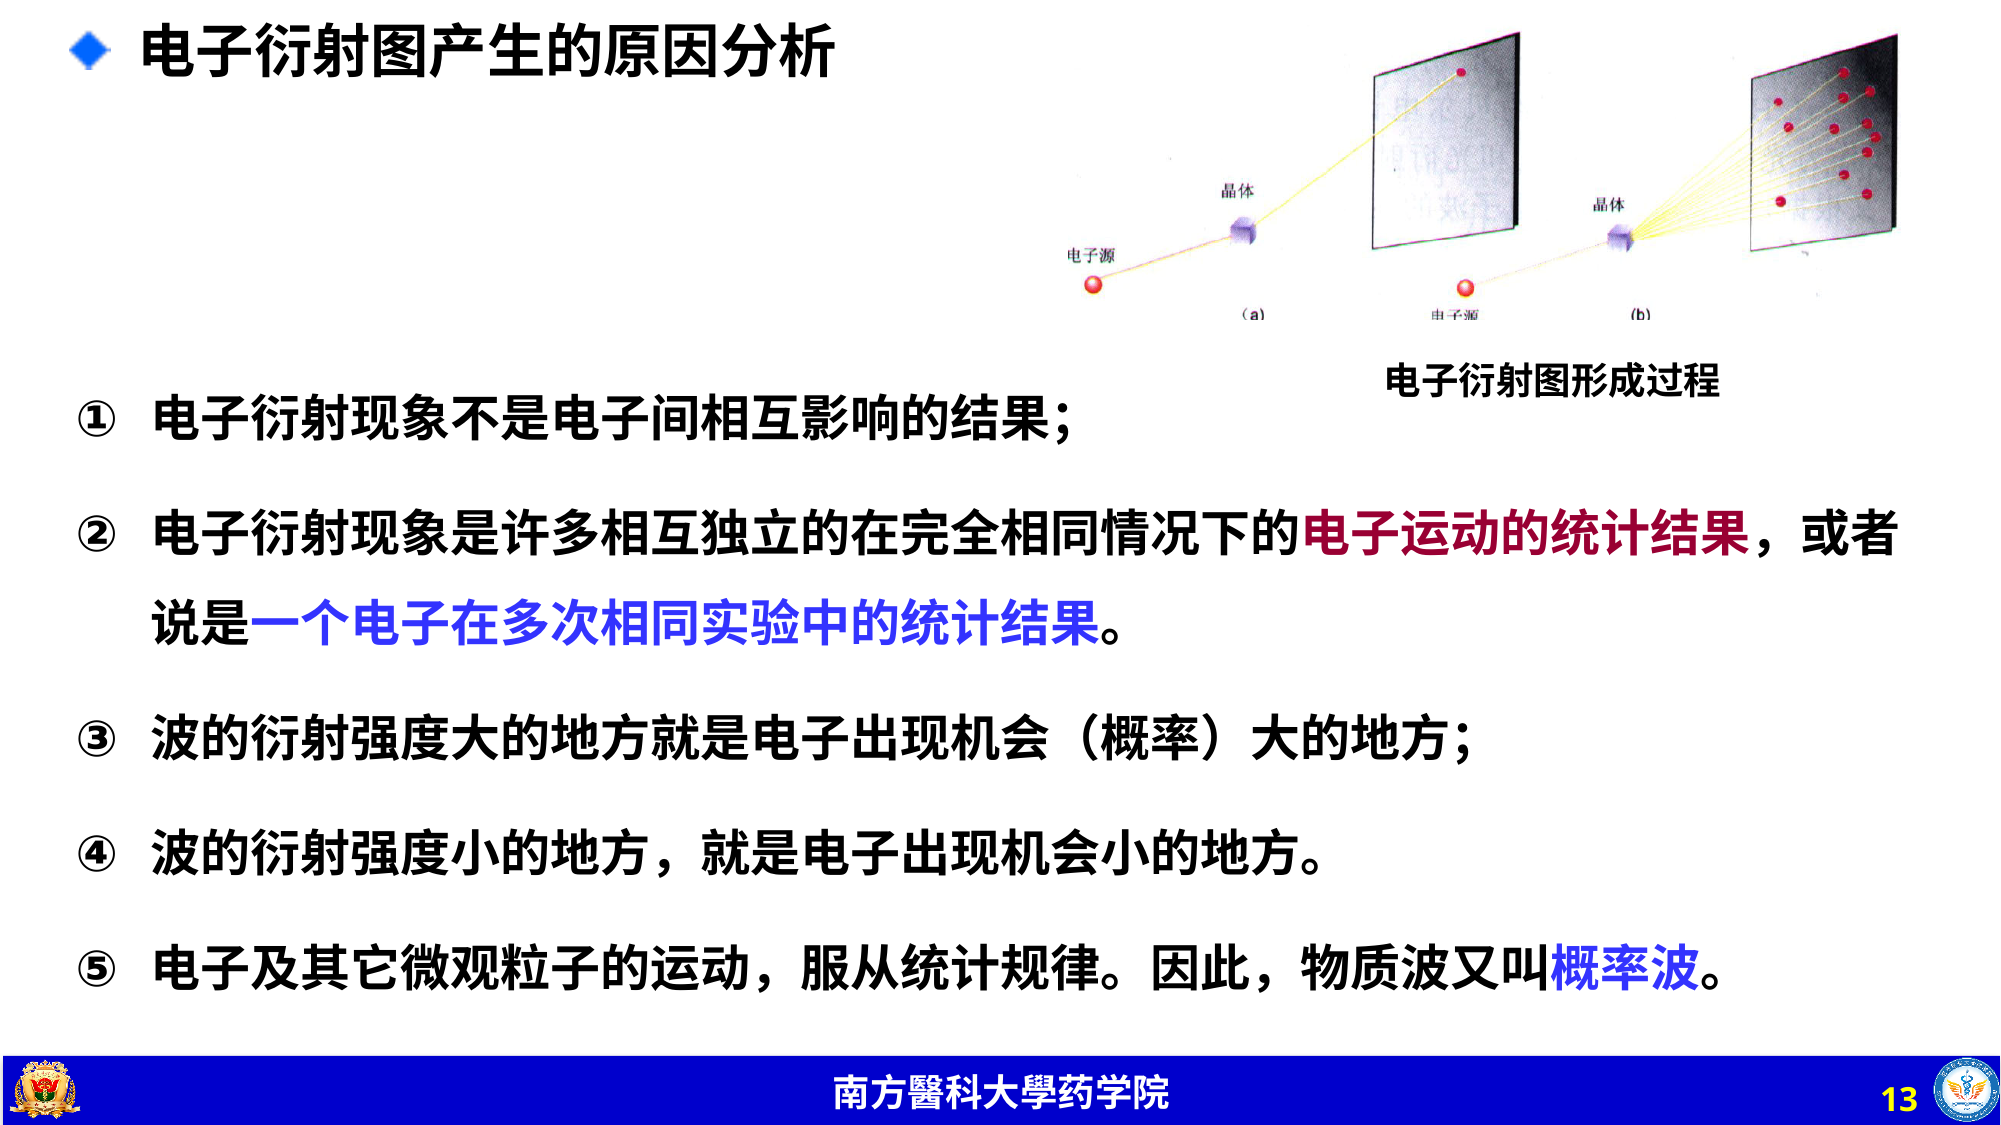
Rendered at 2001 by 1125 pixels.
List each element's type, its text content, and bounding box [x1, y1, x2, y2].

picture [69, 29, 111, 70]
text_box 电子衍射现象不是电子间相互影响的结果； 电子衍射现象是许多相互独立的在完全相同情况下的电子运动的统计结果，或者说是一个电子在多次相同实验中的统计结果。 波的衍射强度大的地方就是电子出现机会（概率）大的地方； 波的衍射强度小的地方，就是电子出现机会小的地方。 电子及其它微观粒子的运动，服从统计规律。因此，物质波又叫概率波。 [60, 348, 1940, 1004]
text_box 电子衍射图产生的原因分析 [54, 7, 976, 92]
picture [3, 1057, 86, 1120]
picture [1934, 1057, 2000, 1122]
picture [1068, 0, 1902, 320]
text_box 电子衍射图形成过程 [1369, 349, 1737, 410]
slide_number 13 [1466, 1055, 1934, 1125]
